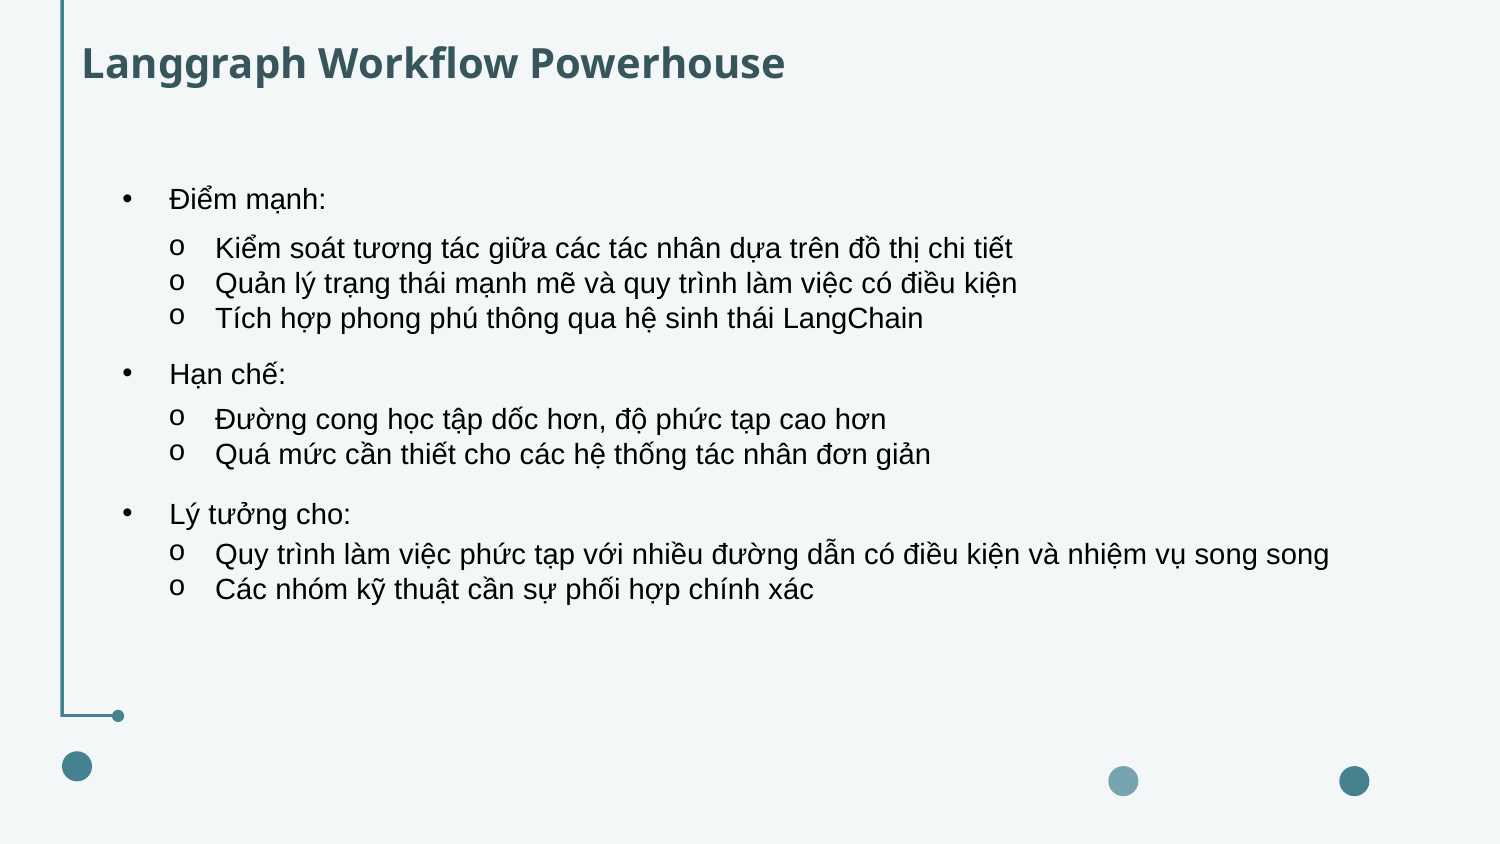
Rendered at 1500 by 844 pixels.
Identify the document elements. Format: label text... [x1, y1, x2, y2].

text_box Đường cong học tập dốc hơn, độ phức tạp cao hơn Quá mức cần thiết cho các hệ thống tác nhân đơn giản [153, 392, 1055, 478]
text_box Điểm mạnh: Hạn chế: Lý tưởng cho: [107, 173, 1408, 573]
text_box Kiểm soát tương tác giữa các tác nhân dựa trên đồ thị chi tiết Quản lý trạng thái mạnh mẽ và quy trình làm việc có điều kiện Tích hợp phong phú thông qua hệ sinh thái LangChain [153, 222, 1318, 342]
text_box Langgraph Workflow Powerhouse [43, 33, 1487, 102]
text_box Quy trình làm việc phức tạp với nhiều đường dẫn có điều kiện và nhiệm vụ song song Các nhóm kỹ thuật cần sự phối hợp chính xác [153, 527, 1355, 613]
